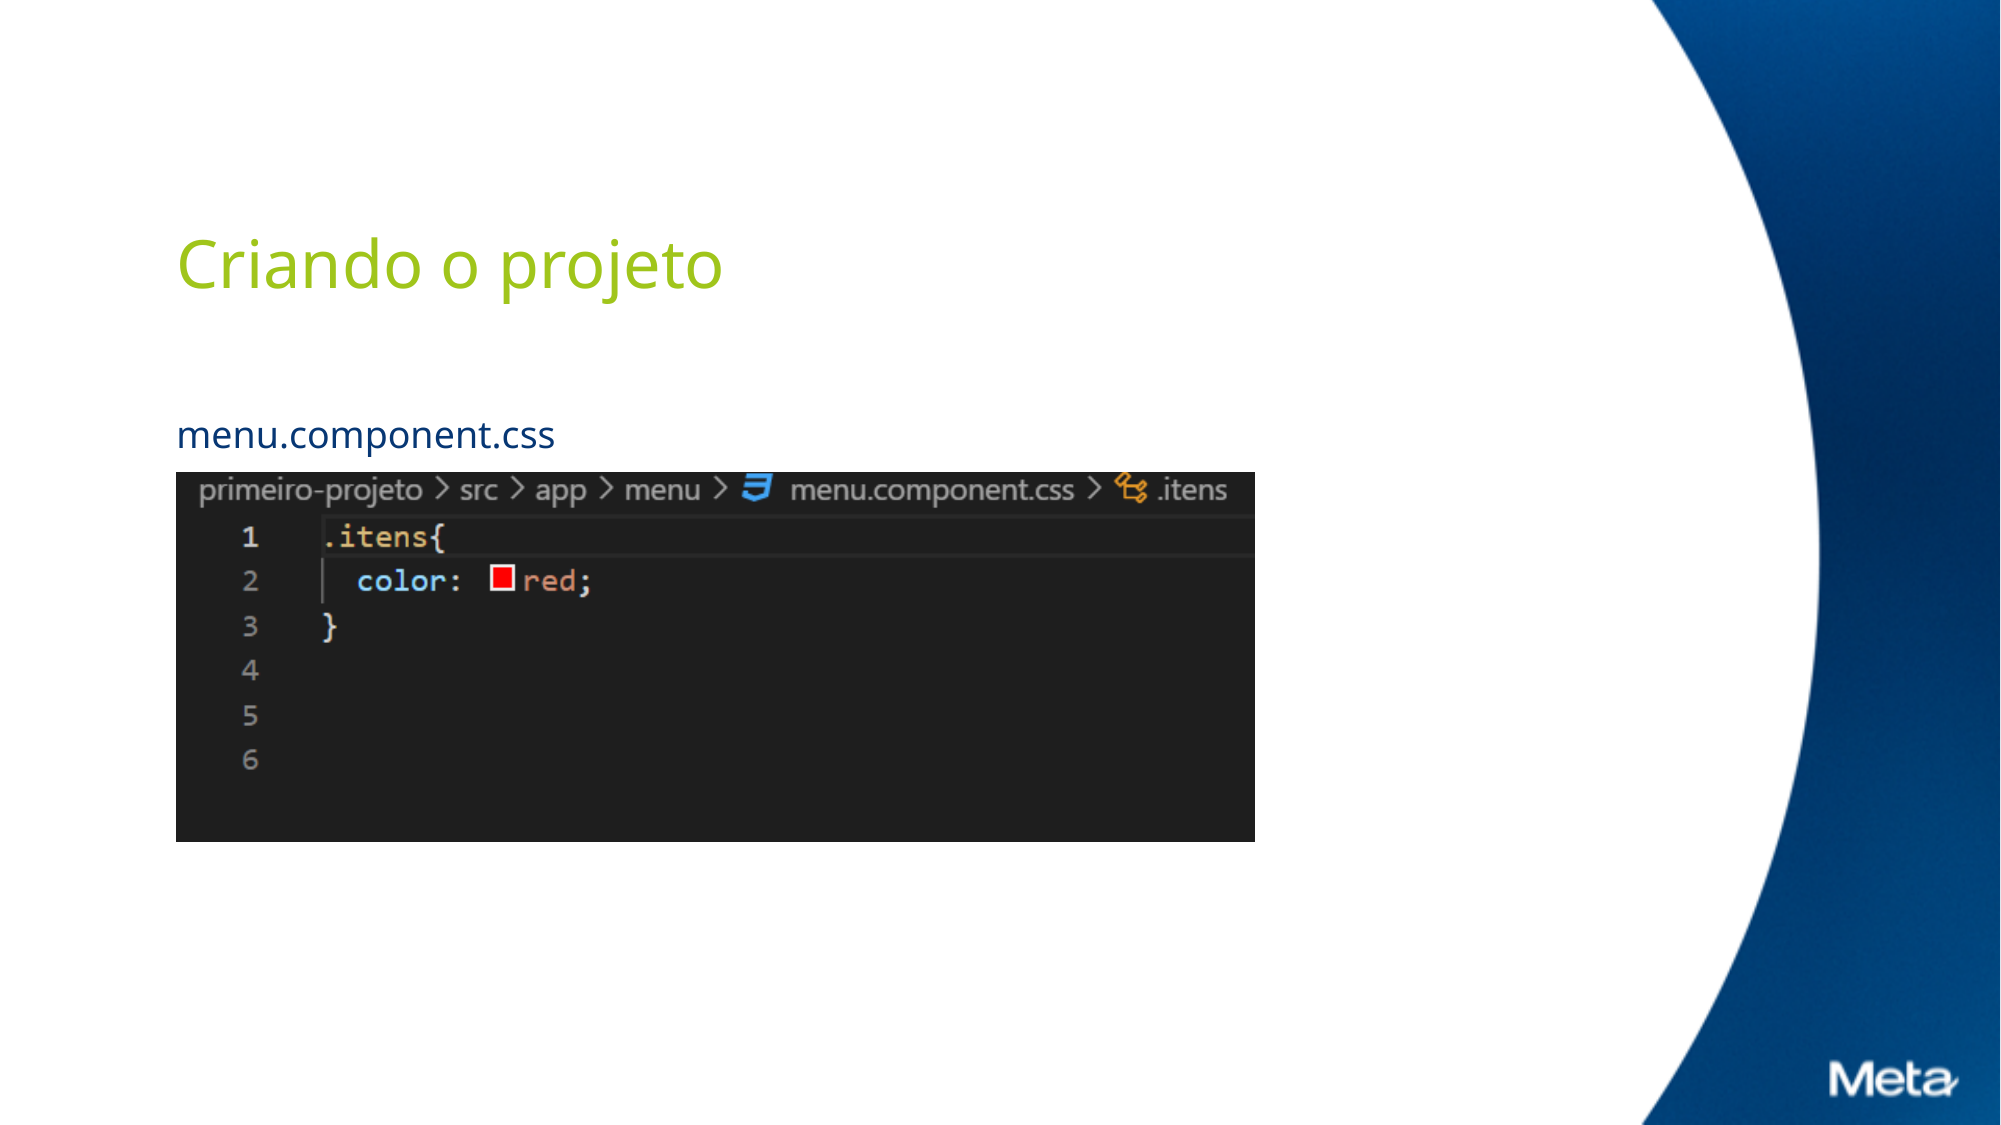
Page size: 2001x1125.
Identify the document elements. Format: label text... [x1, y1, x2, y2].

picture [0, 0, 2001, 1125]
text_box menu.component.css [161, 404, 1433, 644]
text_box Criando o projeto [161, 214, 1334, 309]
